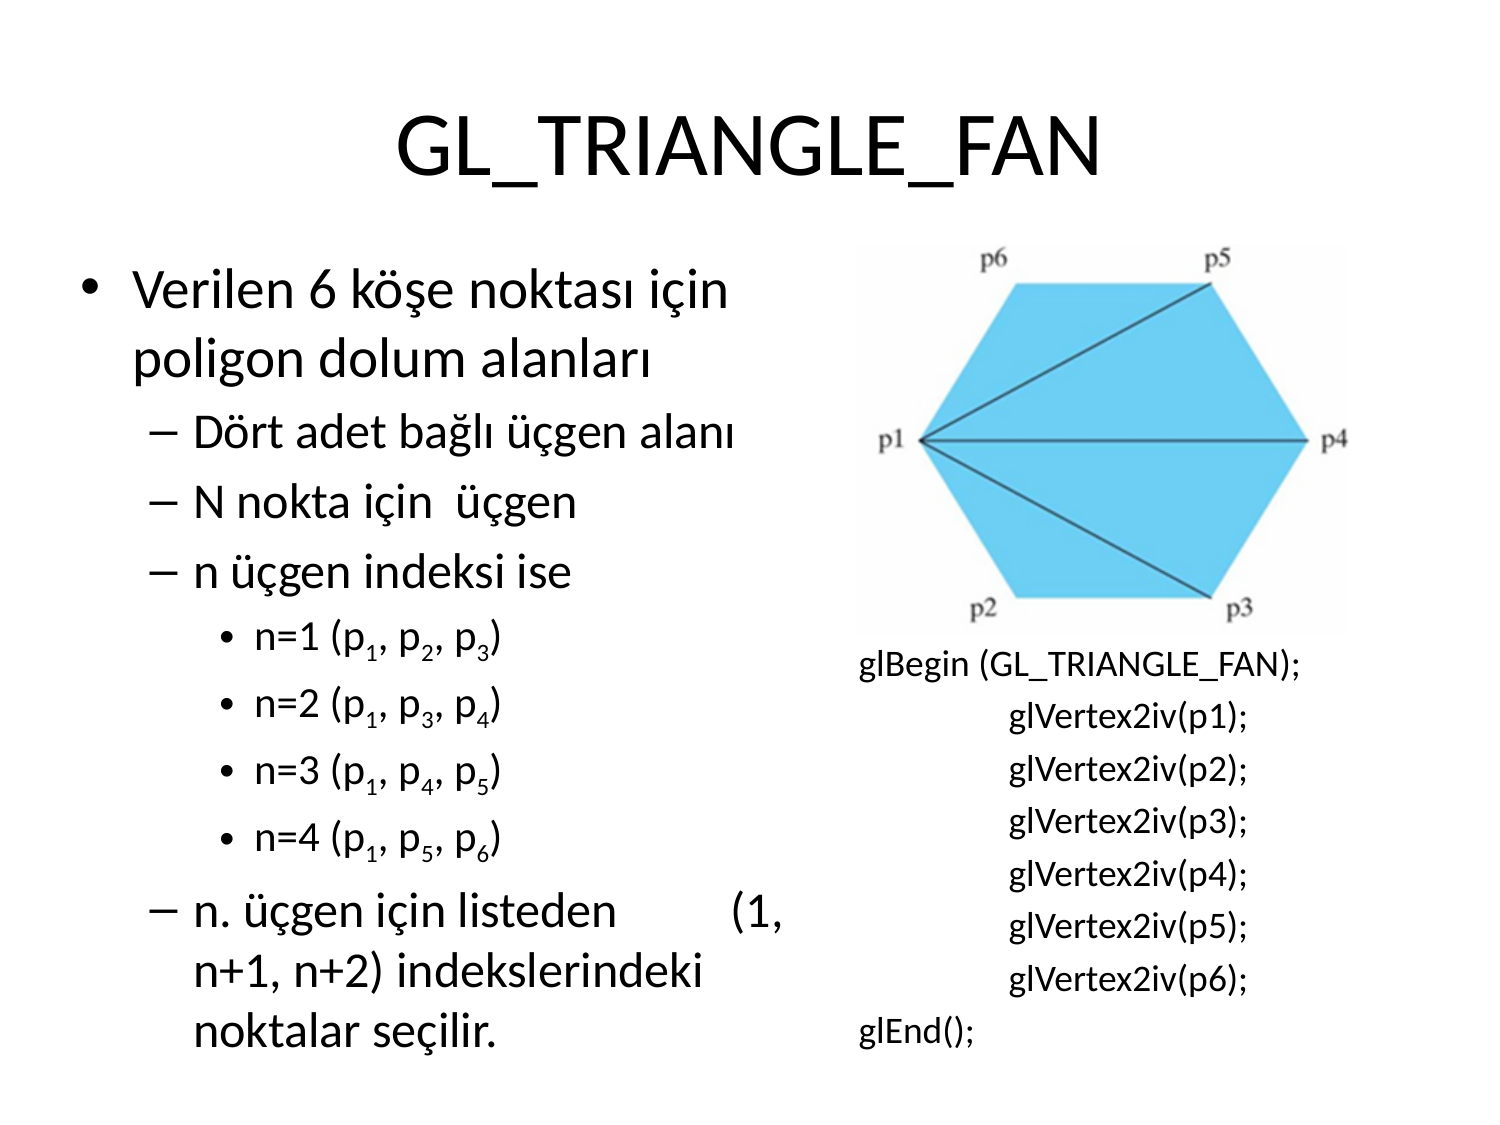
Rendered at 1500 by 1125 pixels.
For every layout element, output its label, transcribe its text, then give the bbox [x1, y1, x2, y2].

title GL_TRIANGLE_FAN [75, 45, 1425, 233]
picture [856, 244, 1353, 635]
text_box glBegin (GL_TRIANGLE_FAN); glVertex2iv(p1); glVertex2iv(p2); glVertex2iv(p3); glVertex2iv(p4); glVertex2iv(p5); glVertex2iv(p6); glEnd(); [843, 631, 1500, 1088]
